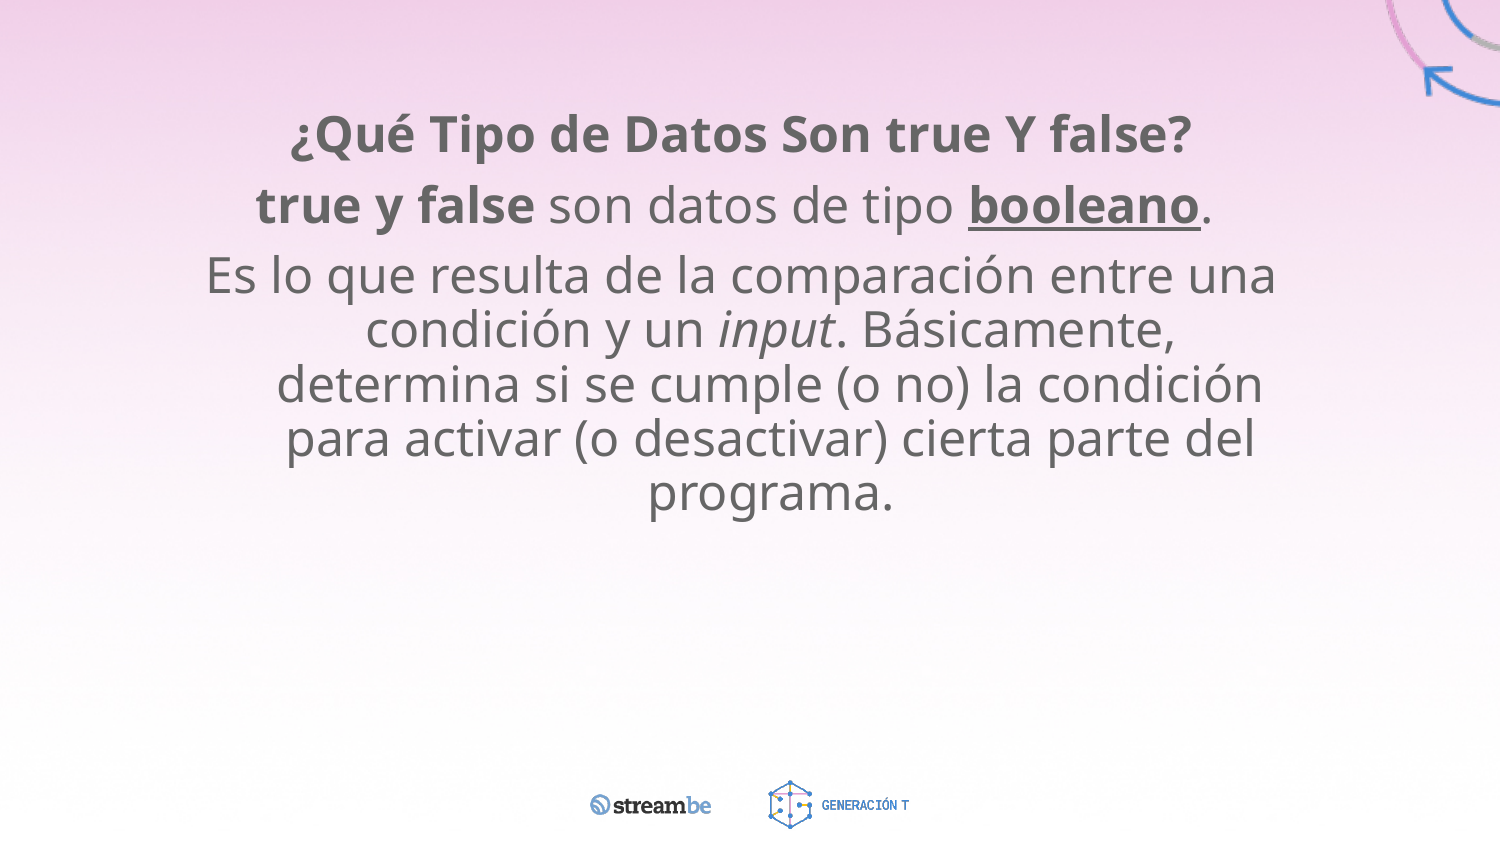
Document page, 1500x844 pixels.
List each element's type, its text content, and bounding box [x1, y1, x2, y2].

subtitle ¿Qué Tipo de Datos Son true Y false? true y false son datos de tipo booleano. Es lo que resulta de la comparación entre una condición y un input. Básicamente, determina si se cumple (o no) la condición para activar (o desactivar) cierta parte del programa. [171, 103, 1297, 569]
picture [0, 0, 1500, 844]
